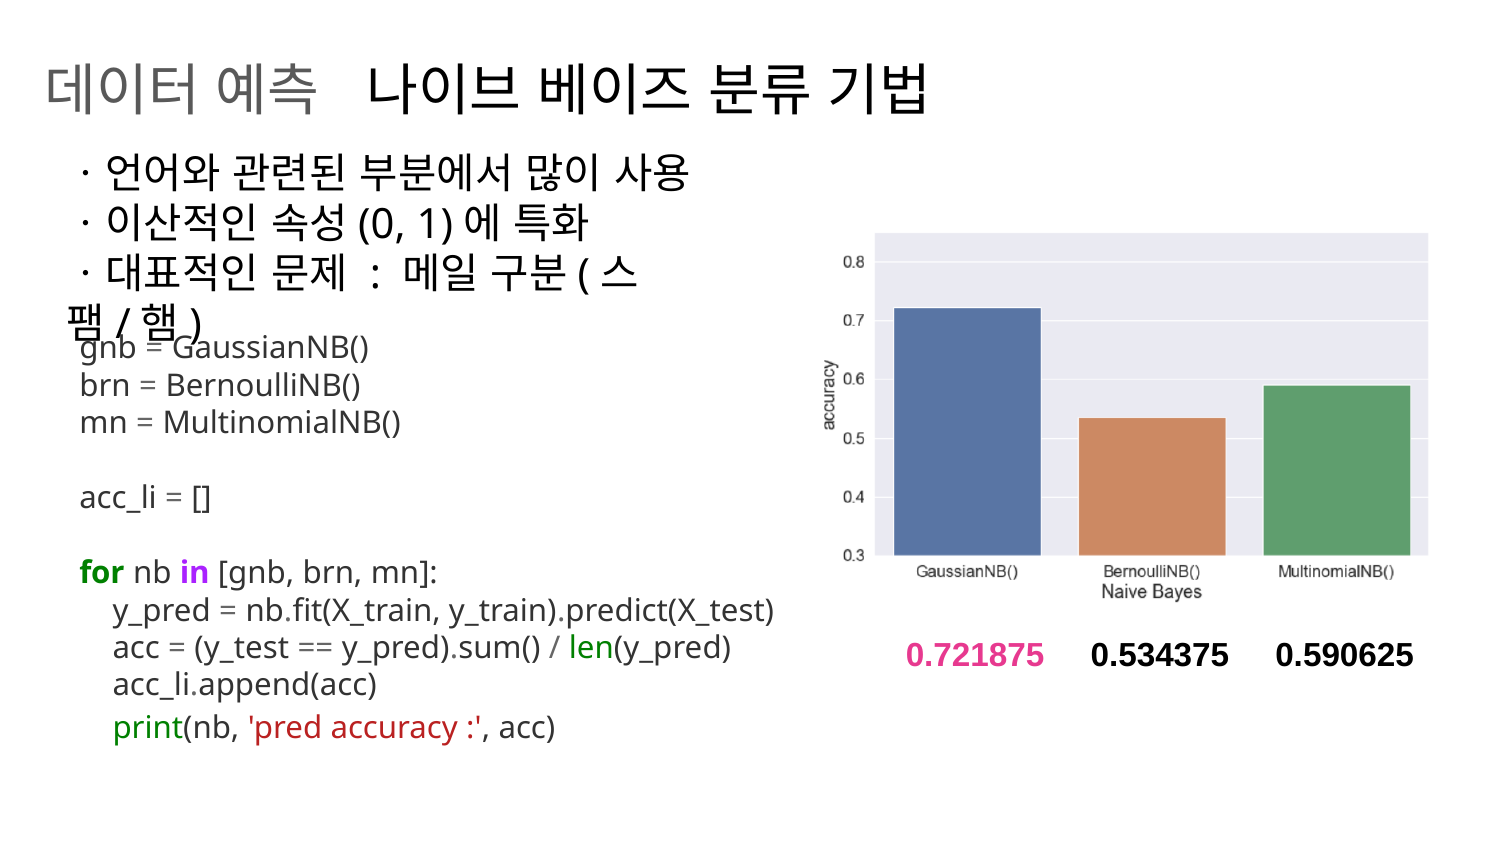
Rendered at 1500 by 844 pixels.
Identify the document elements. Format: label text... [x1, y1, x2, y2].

picture [817, 229, 1430, 607]
text_box 0.721875 0.534375 0.590625 [890, 618, 1447, 688]
text_box ㆍ언어와 관련된 부분에서 많이 사용 ㆍ이산적인 속성(0, 1)에 특화 ㆍ대표적인 문제 : 메일 구분(스팸/햄) [51, 131, 729, 362]
list 데이터 예측 나이브 베이즈 분류 기법 [29, 29, 1428, 486]
text_box gnb = GaussianNB() brn = BernoulliNB() mn = MultinomialNB() acc_li = [] for nb in [gnb, brn, mn]: y_pred = nb.fit(X_train, y_train).predict(X_test) acc = (y_test == y_pred).sum() / len(y_pred) acc_li.append(acc) print(nb, 'pred accuracy :', acc) [64, 312, 1041, 761]
